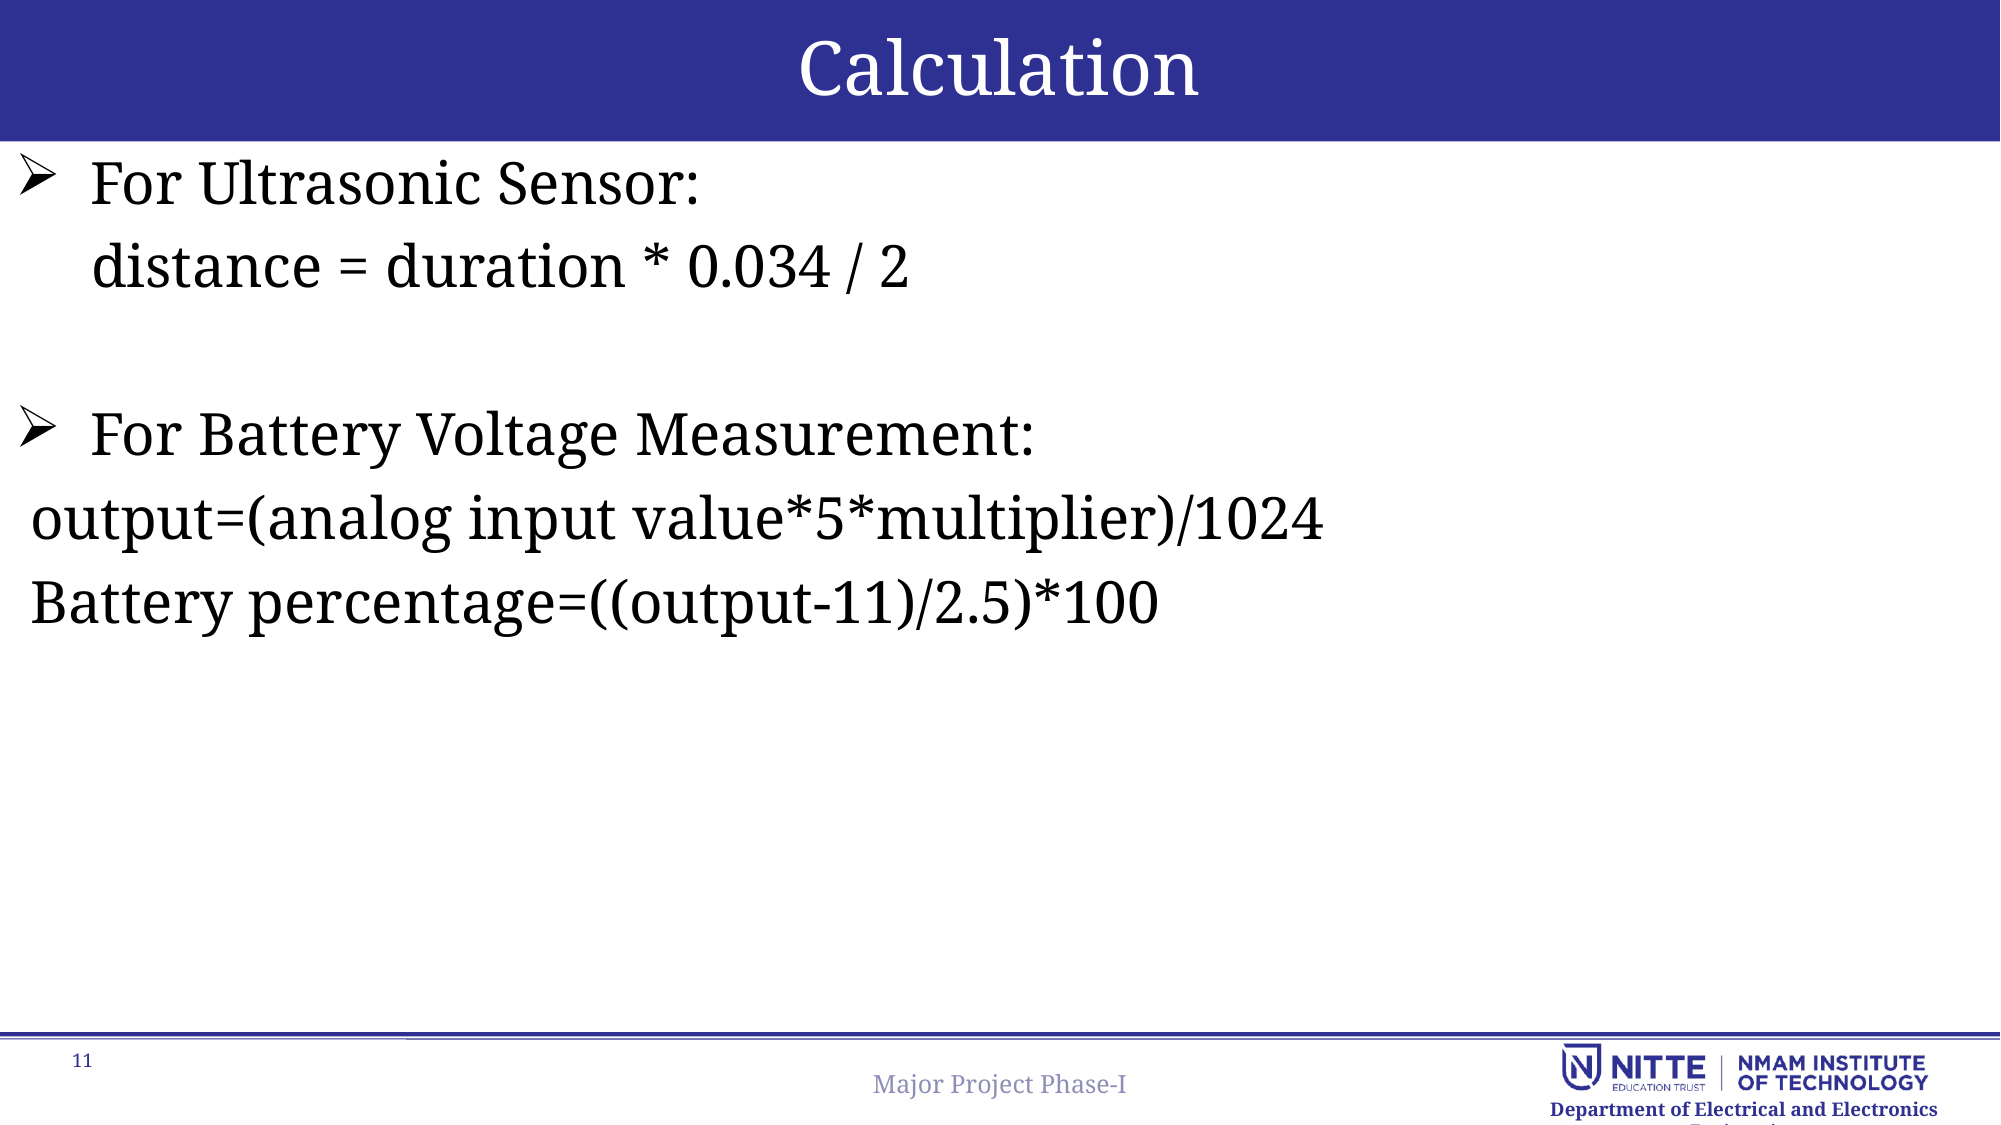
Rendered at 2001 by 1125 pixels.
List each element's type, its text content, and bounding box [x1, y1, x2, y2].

title Calculation [0, 0, 2000, 142]
footer Major Project Phase-I [662, 1053, 1338, 1114]
picture [1558, 1039, 1930, 1093]
list For Ultrasonic Sensor: distance = duration * 0.034 / 2 For Battery Voltage Measurement: output=(analog input value*5*multiplier)/1024 Battery percentage=((output-11)/2.5)*100 [0, 146, 2000, 1035]
